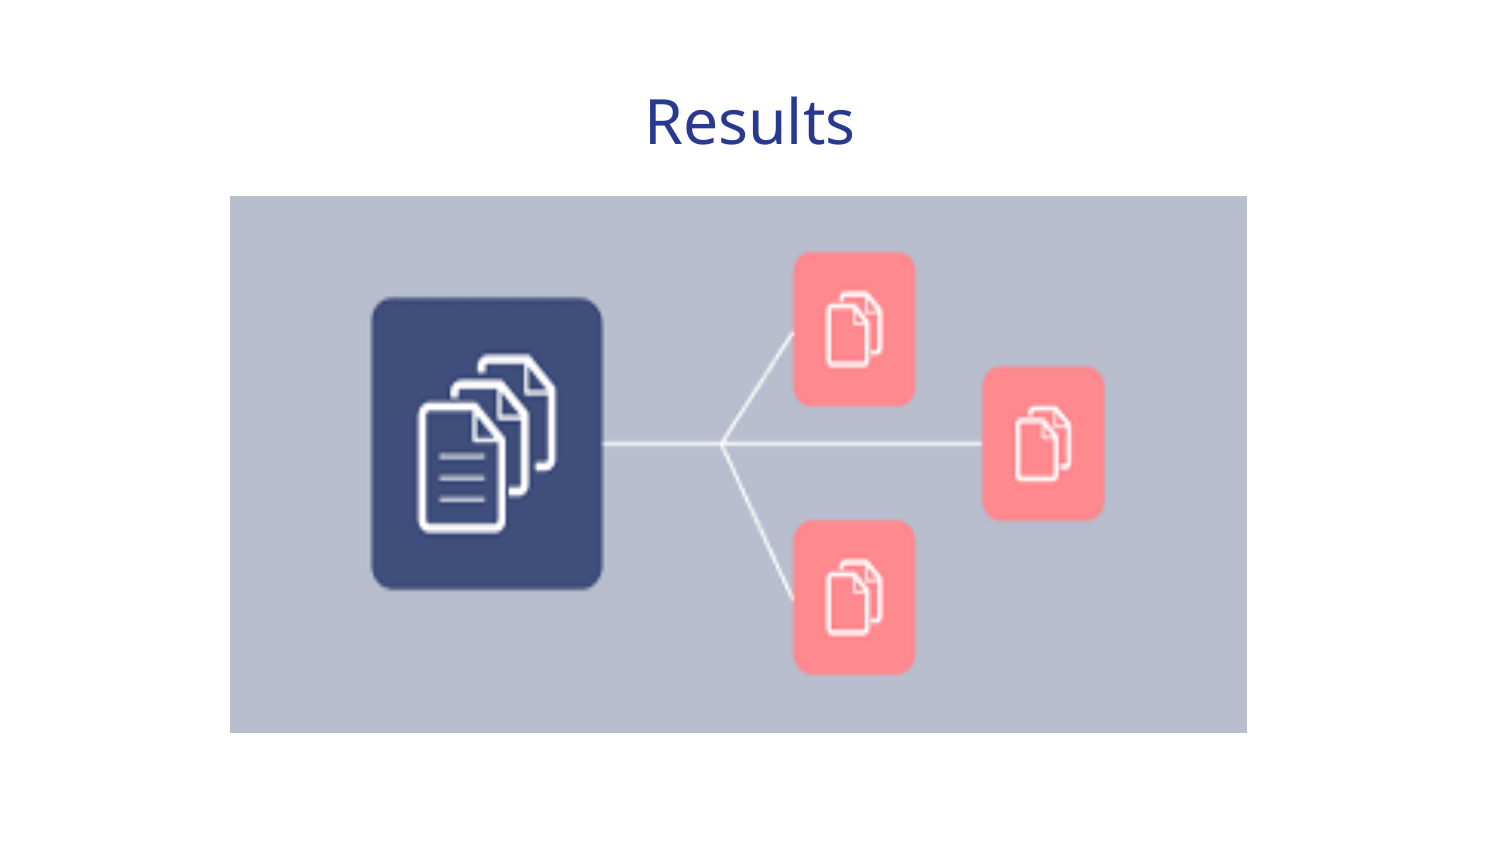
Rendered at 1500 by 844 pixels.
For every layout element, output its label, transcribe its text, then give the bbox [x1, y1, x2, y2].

title Results [51, 67, 1449, 167]
picture [230, 196, 1247, 734]
